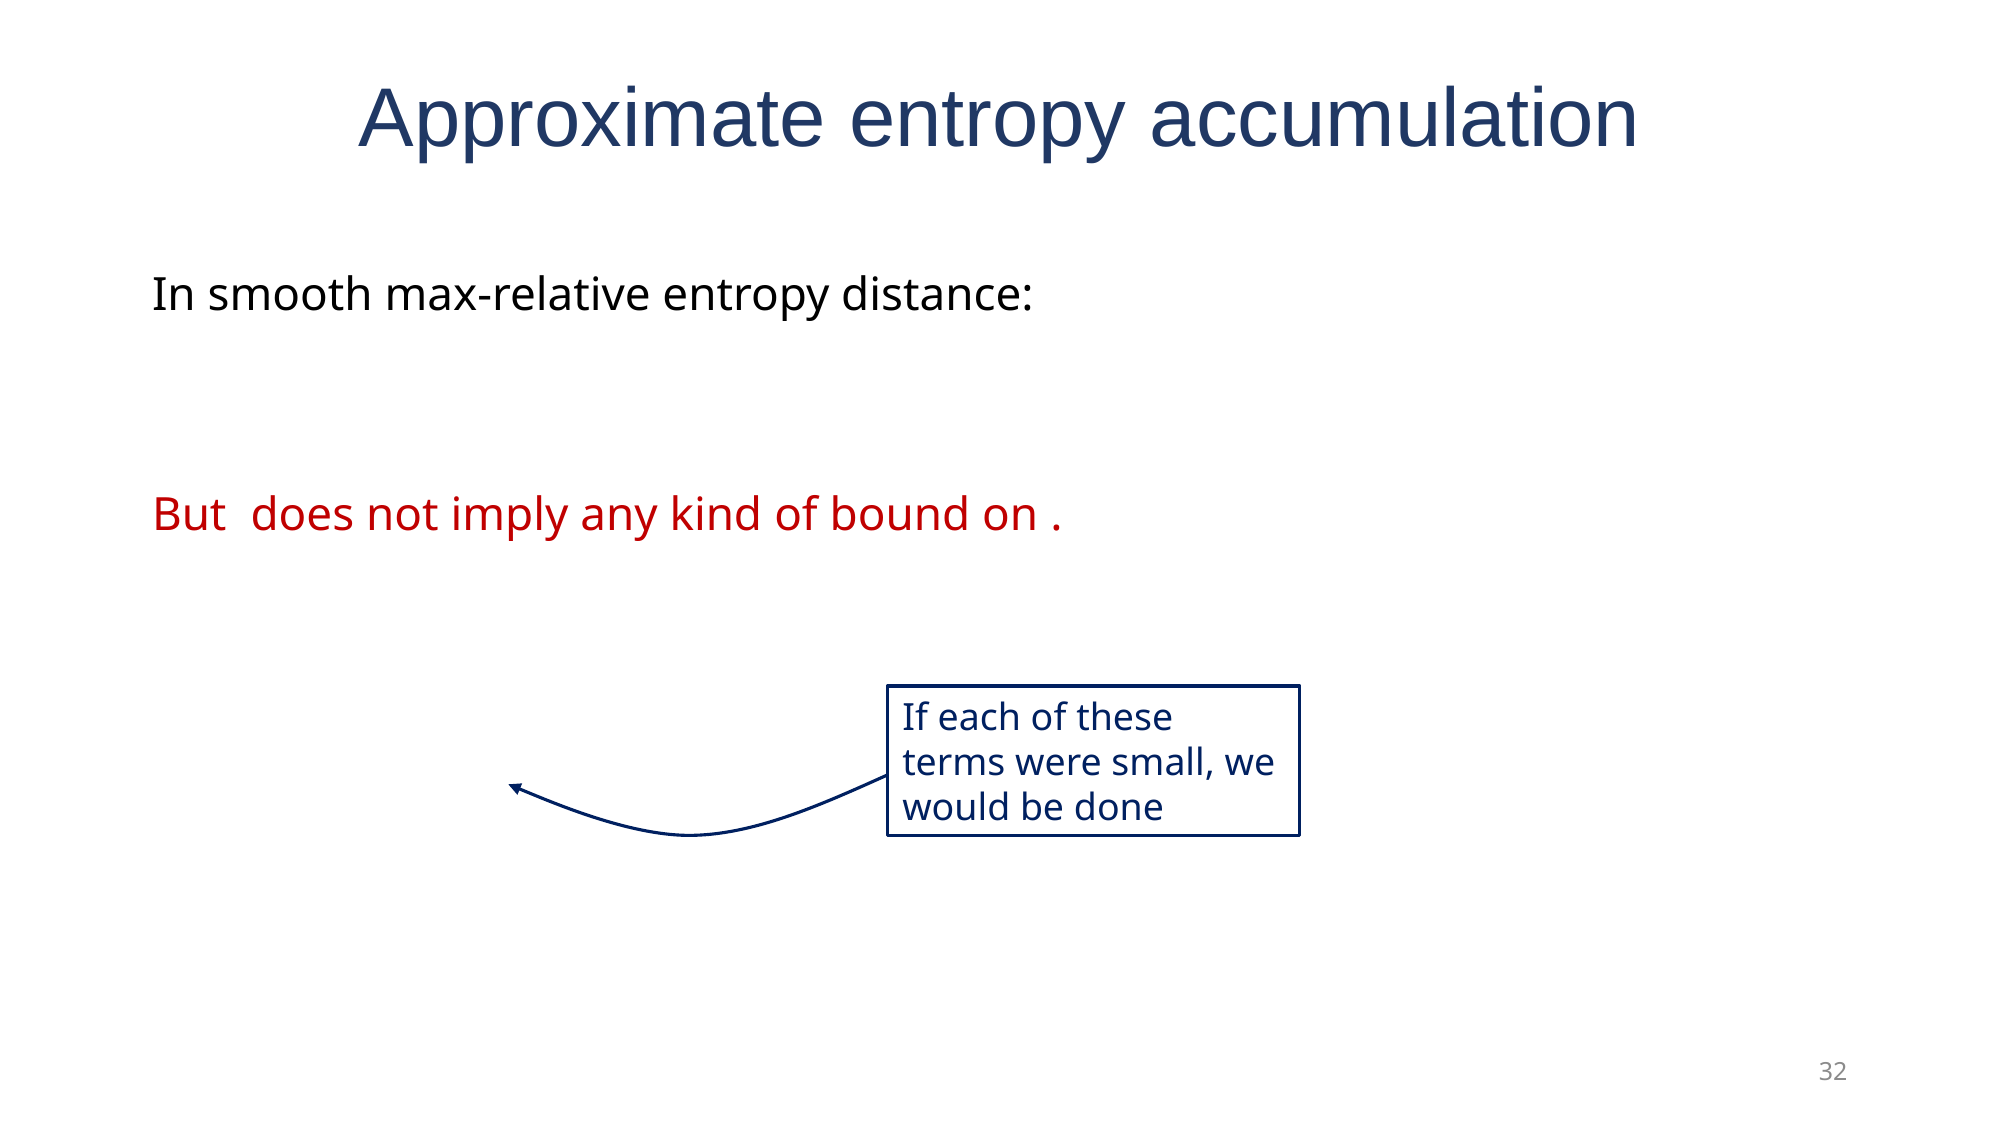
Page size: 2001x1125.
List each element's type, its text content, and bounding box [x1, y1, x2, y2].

slide_number 32 [1412, 1042, 1863, 1103]
title Approximate entropy accumulation [137, 59, 1863, 180]
text_box If each of these terms were small, we would be done [887, 685, 1300, 836]
text_box [508, 773, 888, 837]
